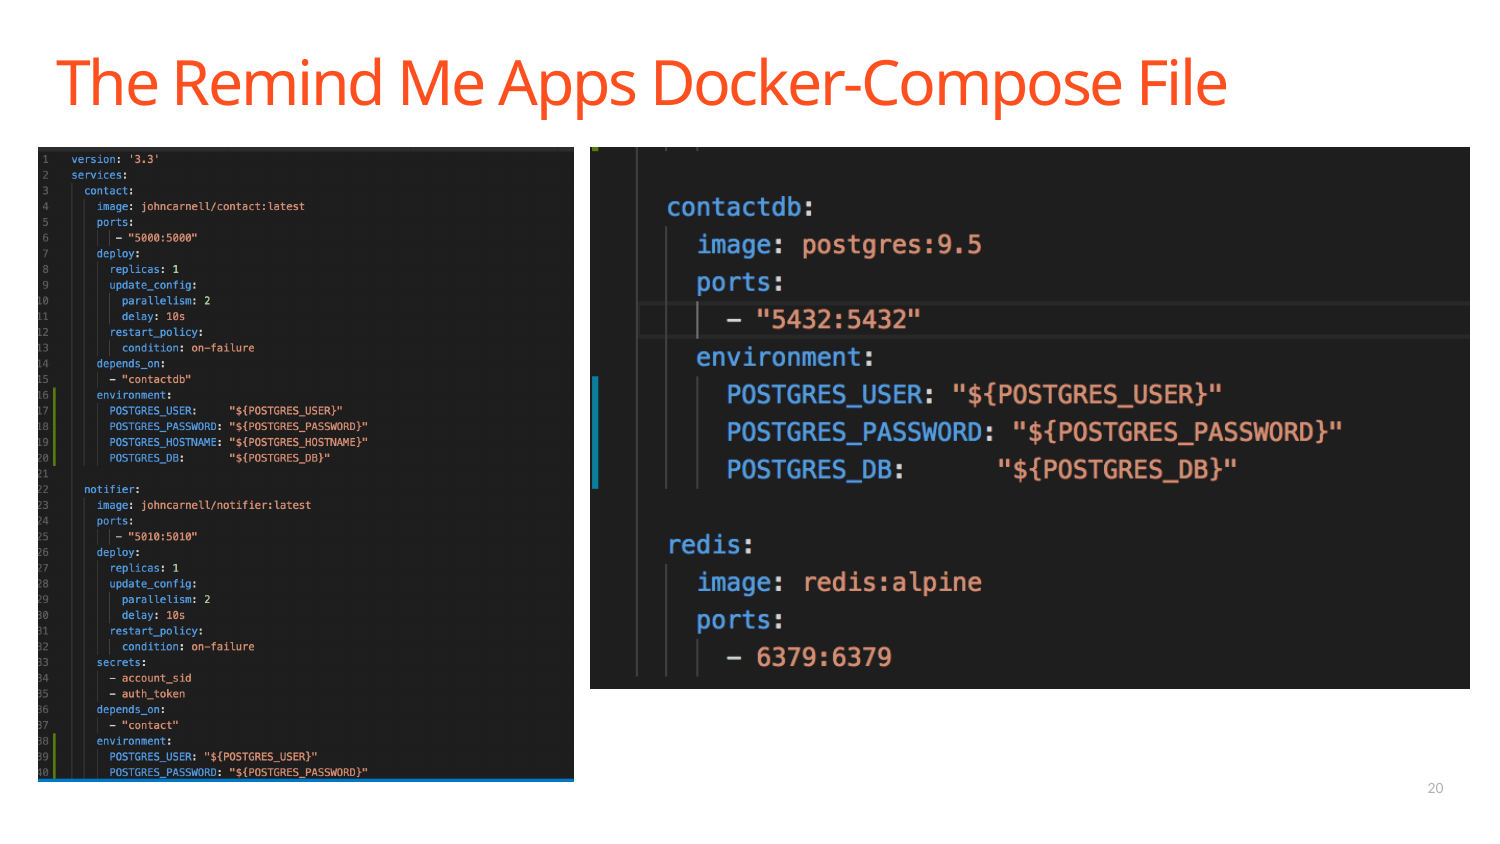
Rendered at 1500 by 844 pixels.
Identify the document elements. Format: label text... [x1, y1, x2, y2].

title The Remind Me Apps Docker-Compose File [56, 51, 1444, 148]
slide_number 20 [1130, 764, 1444, 810]
picture [590, 147, 1470, 689]
picture [38, 147, 574, 782]
